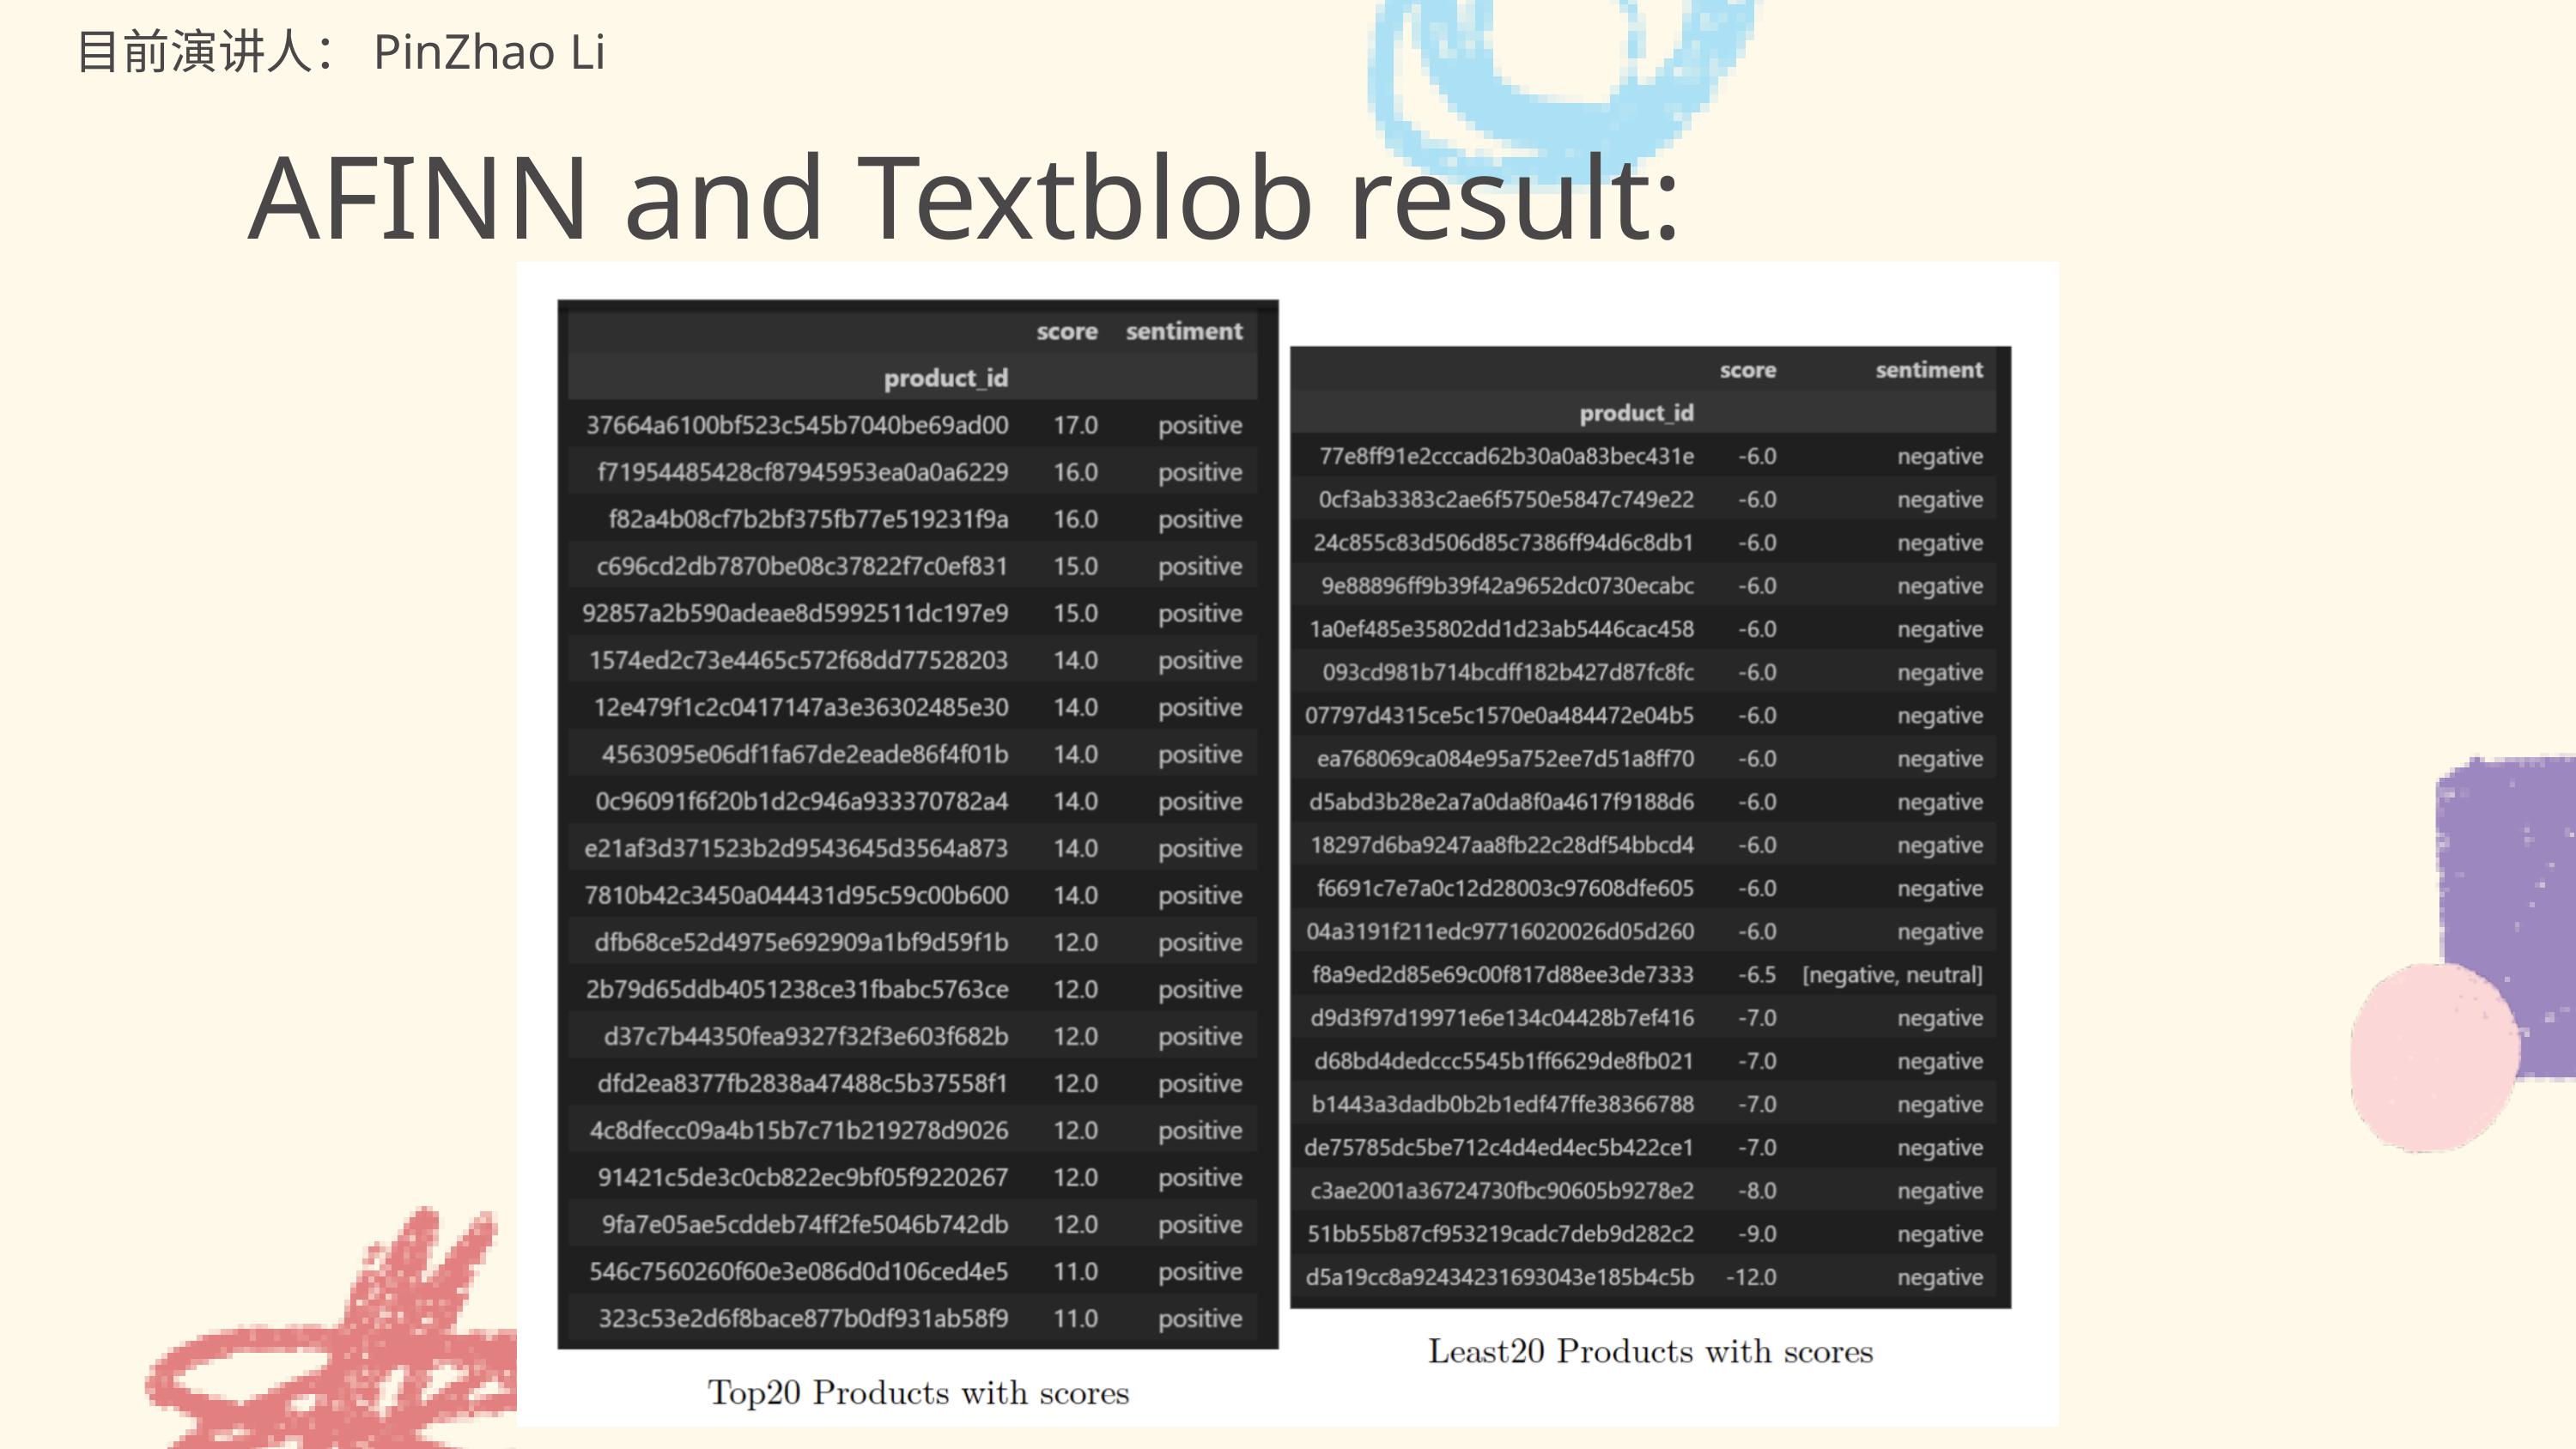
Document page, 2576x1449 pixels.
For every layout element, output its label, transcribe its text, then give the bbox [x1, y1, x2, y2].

text_box [1367, 0, 1764, 124]
text_box [144, 1206, 563, 1449]
text_box [517, 262, 2059, 1427]
text_box AFINN and Textblob result: [144, 124, 1786, 263]
text_box [2435, 753, 2576, 1082]
text_box [2350, 963, 2522, 1156]
text_box 目前演讲人：PinZhao Li [0, 11, 1037, 79]
